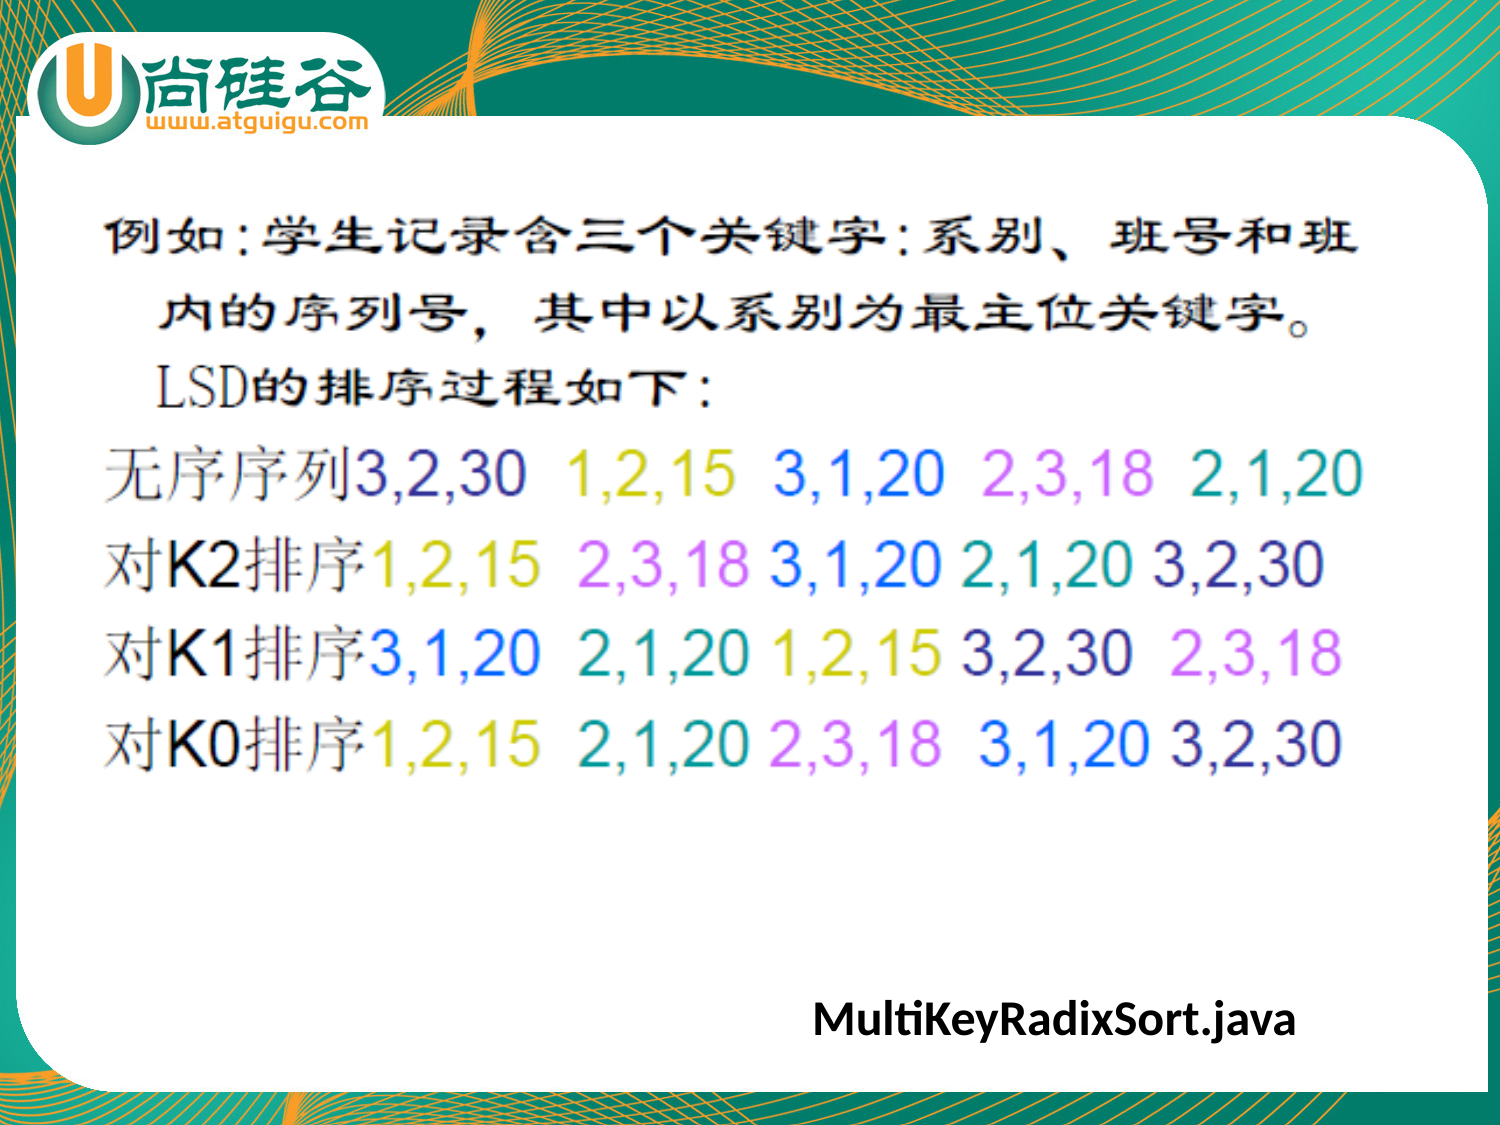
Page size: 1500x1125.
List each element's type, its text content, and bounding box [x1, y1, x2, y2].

picture [0, 0, 1500, 1125]
text_box MultiKeyRadixSort.java [797, 978, 1436, 1054]
